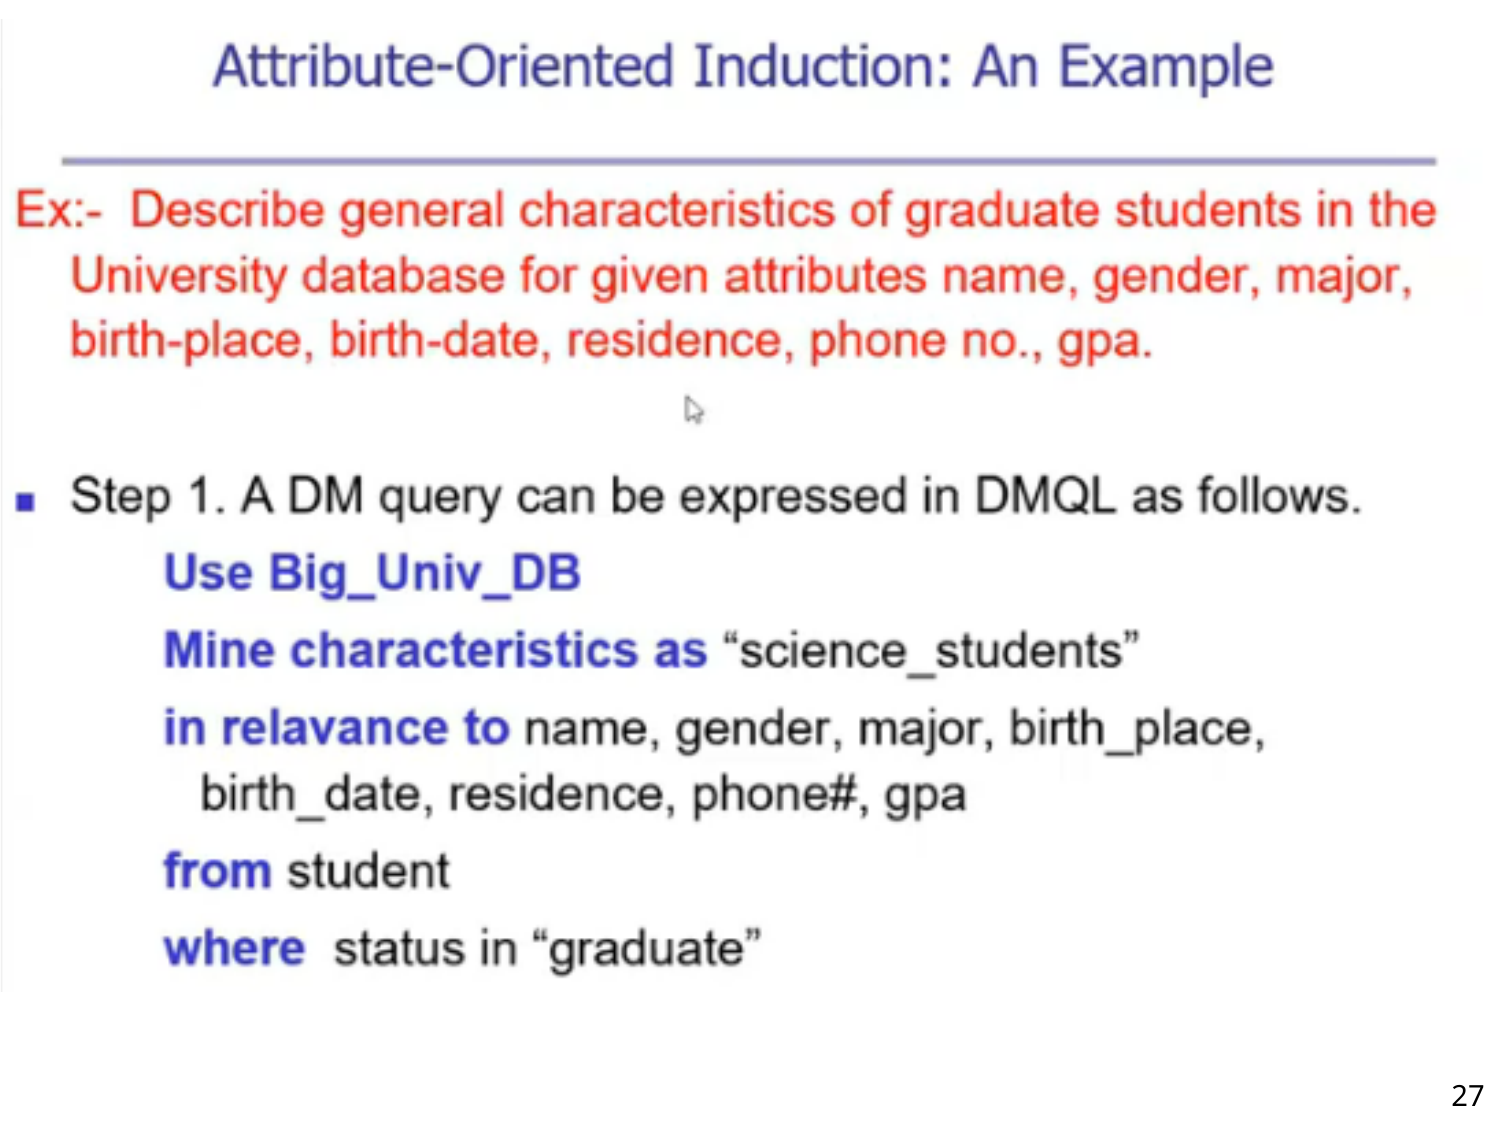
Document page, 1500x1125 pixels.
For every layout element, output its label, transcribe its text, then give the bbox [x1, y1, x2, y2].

slide_number 27 [1187, 1049, 1500, 1125]
picture [0, 18, 1483, 992]
